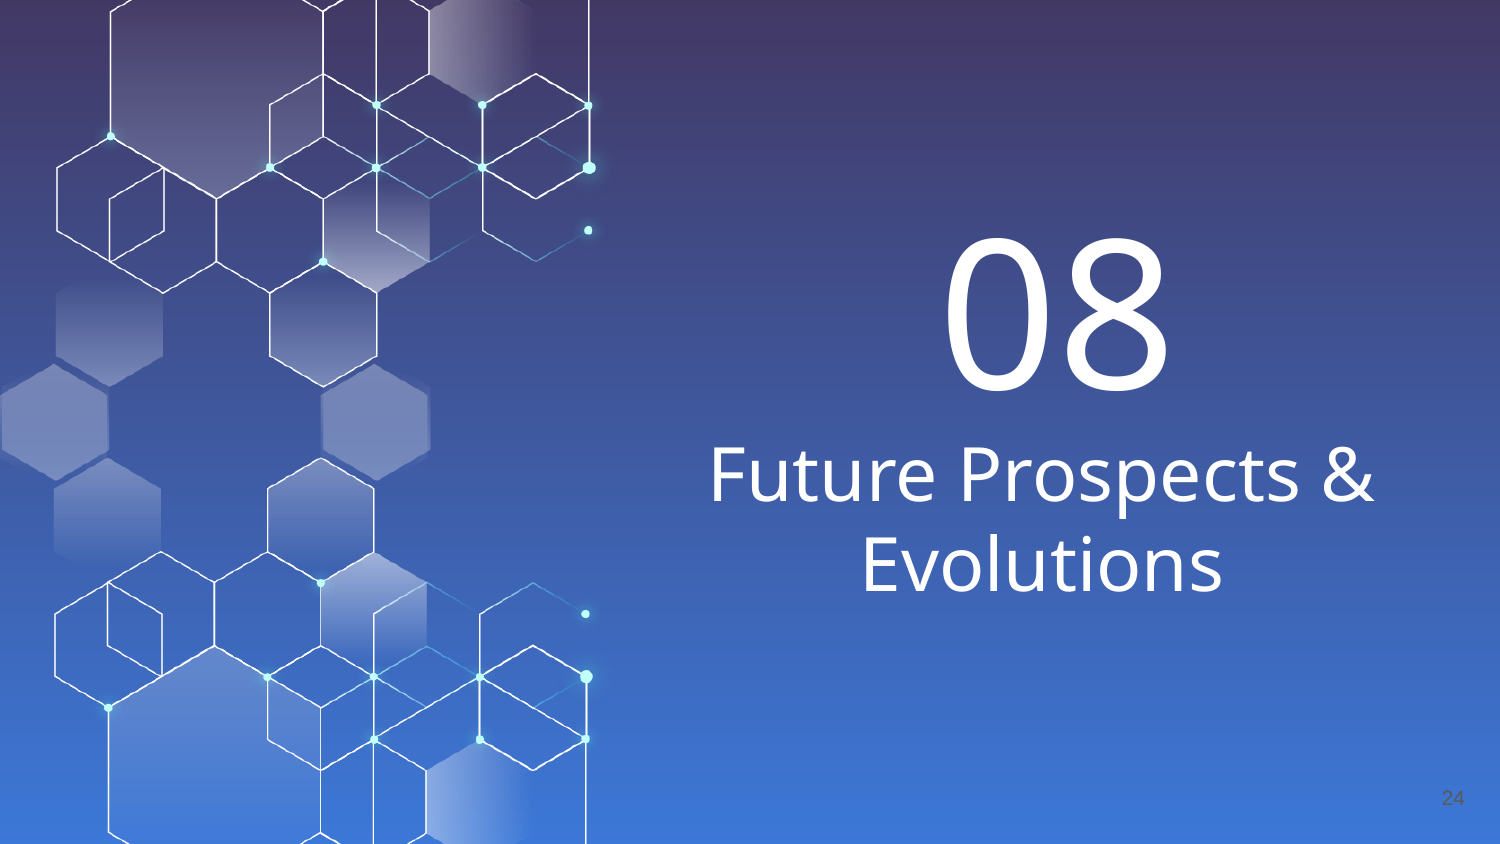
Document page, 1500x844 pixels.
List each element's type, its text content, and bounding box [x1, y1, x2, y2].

title 08 [704, 216, 1411, 397]
slide_number ‹#› [1389, 764, 1480, 830]
title Future Prospects & Evolutions [689, 411, 1395, 807]
picture [0, 0, 627, 844]
